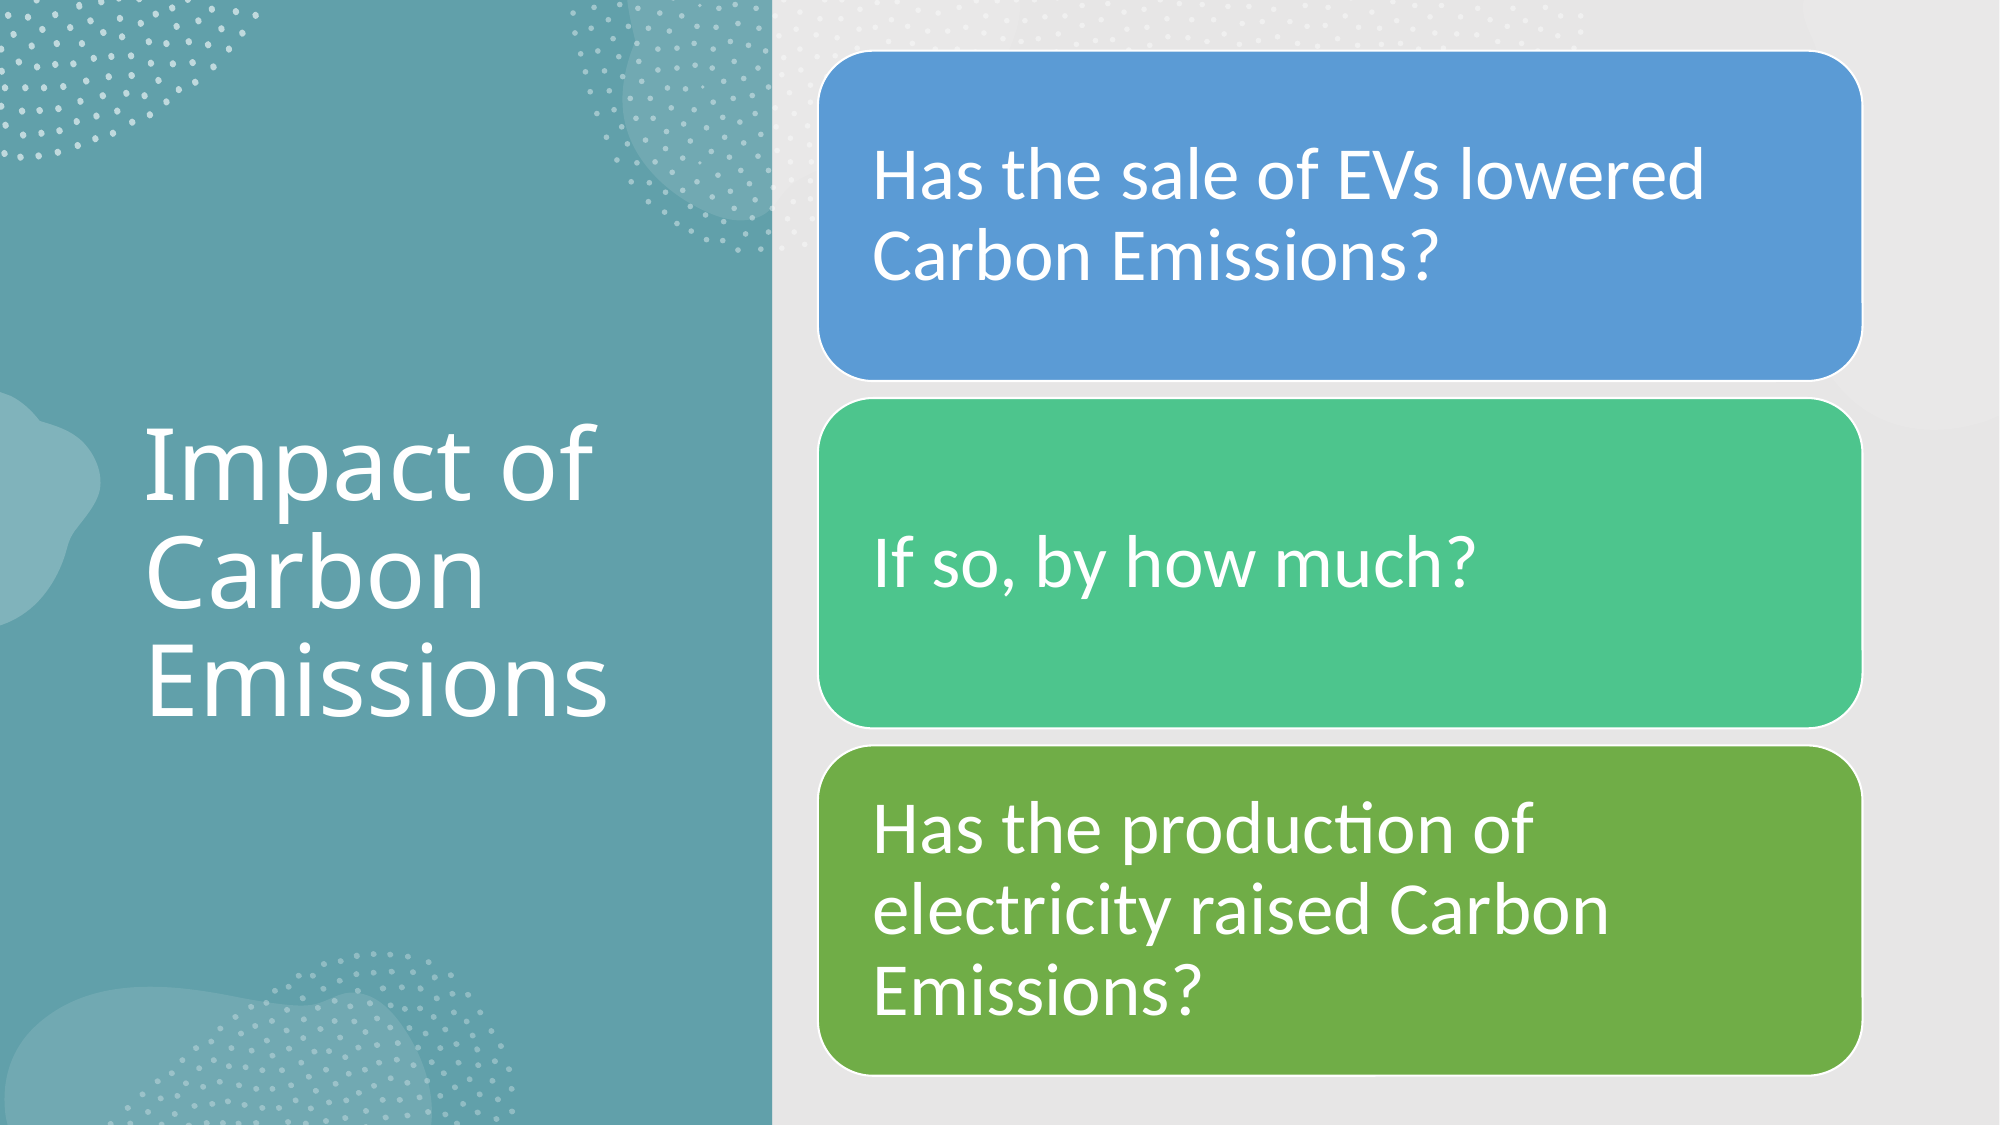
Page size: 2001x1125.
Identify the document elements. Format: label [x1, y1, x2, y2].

text_box [0, 0, 2000, 1125]
list [817, 37, 1863, 1089]
